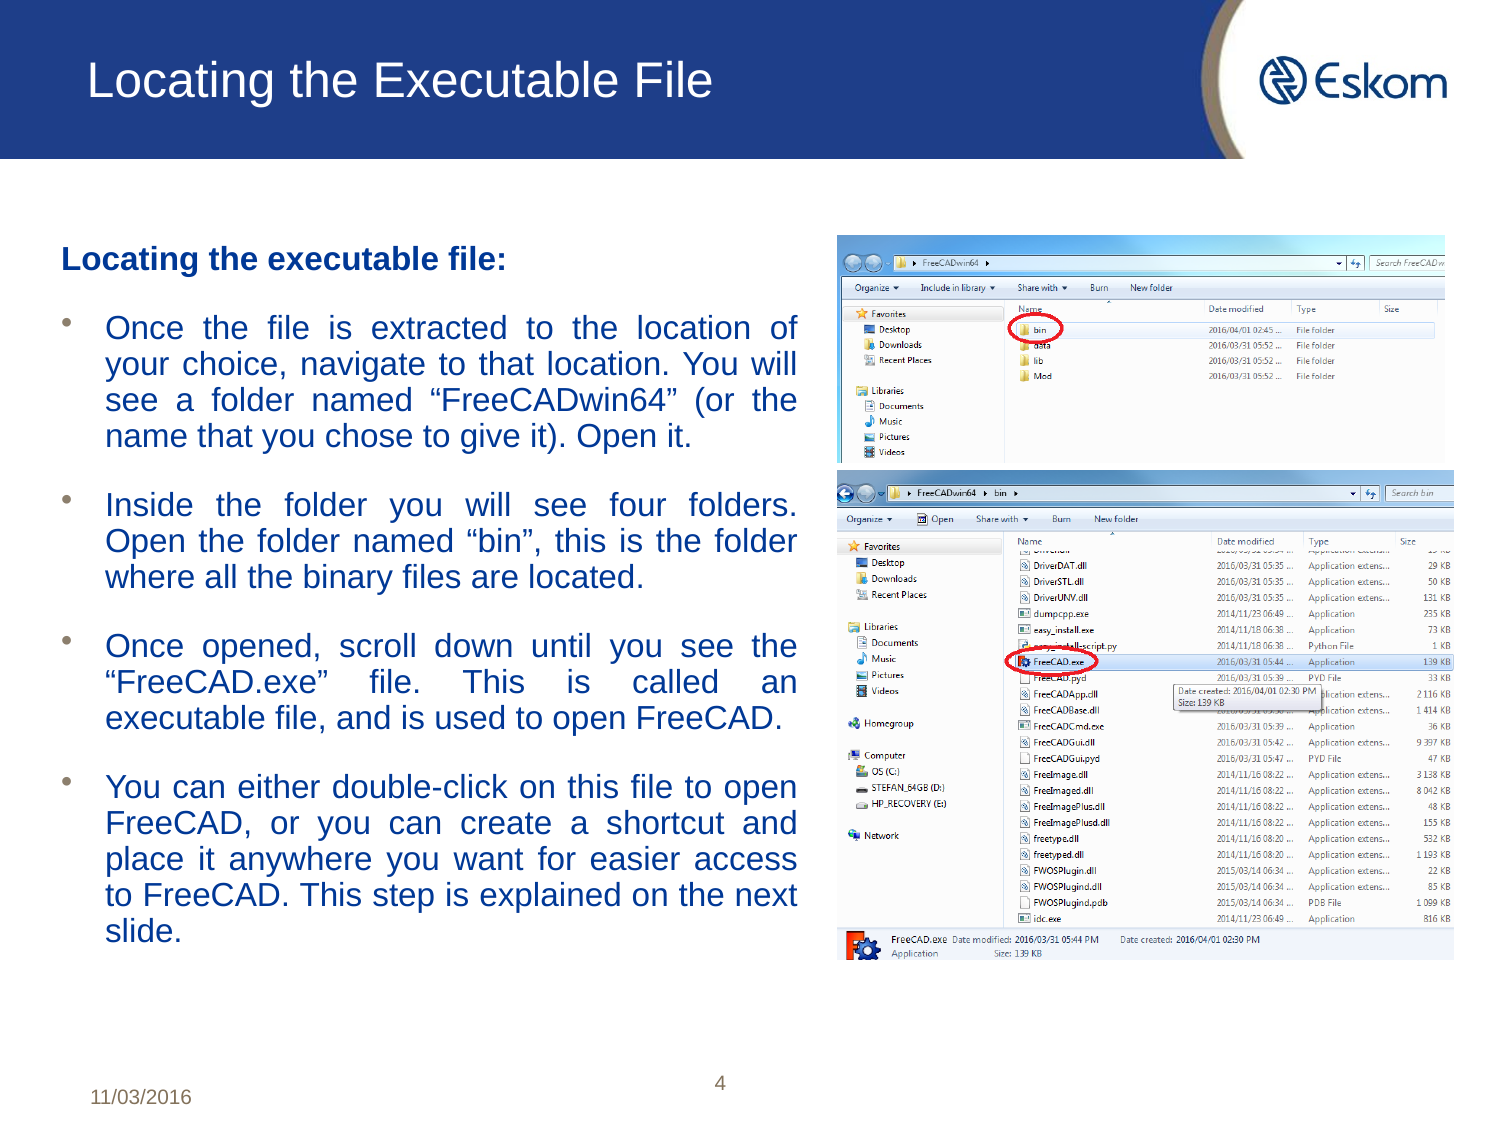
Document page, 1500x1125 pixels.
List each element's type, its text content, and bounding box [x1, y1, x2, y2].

list Locating the executable file: Once the file is extracted to the location of your choice, navigate to that location. You will see a folder named “FreeCADwin64” (or the name that you chose to give it). Open it. Inside the folder you will see four folders. Open the folder named “bin”, this is the folder where all the binary files are located. Once opened, scroll down until you see the “FreeCAD.exe” file. This is called an executable file, and is used to open FreeCAD. You can either double-click on this file to open FreeCAD, or you can create a shortcut and place it anywhere you want for easier access to FreeCAD. This step is explained on the next slide. [46, 160, 814, 1070]
picture [1257, 55, 1450, 105]
title Locating the Executable File [71, 27, 1142, 137]
picture [837, 235, 1446, 464]
slide_number 4 [643, 1070, 798, 1103]
picture [0, 0, 1246, 159]
picture [837, 470, 1454, 960]
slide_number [75, 1072, 361, 1117]
